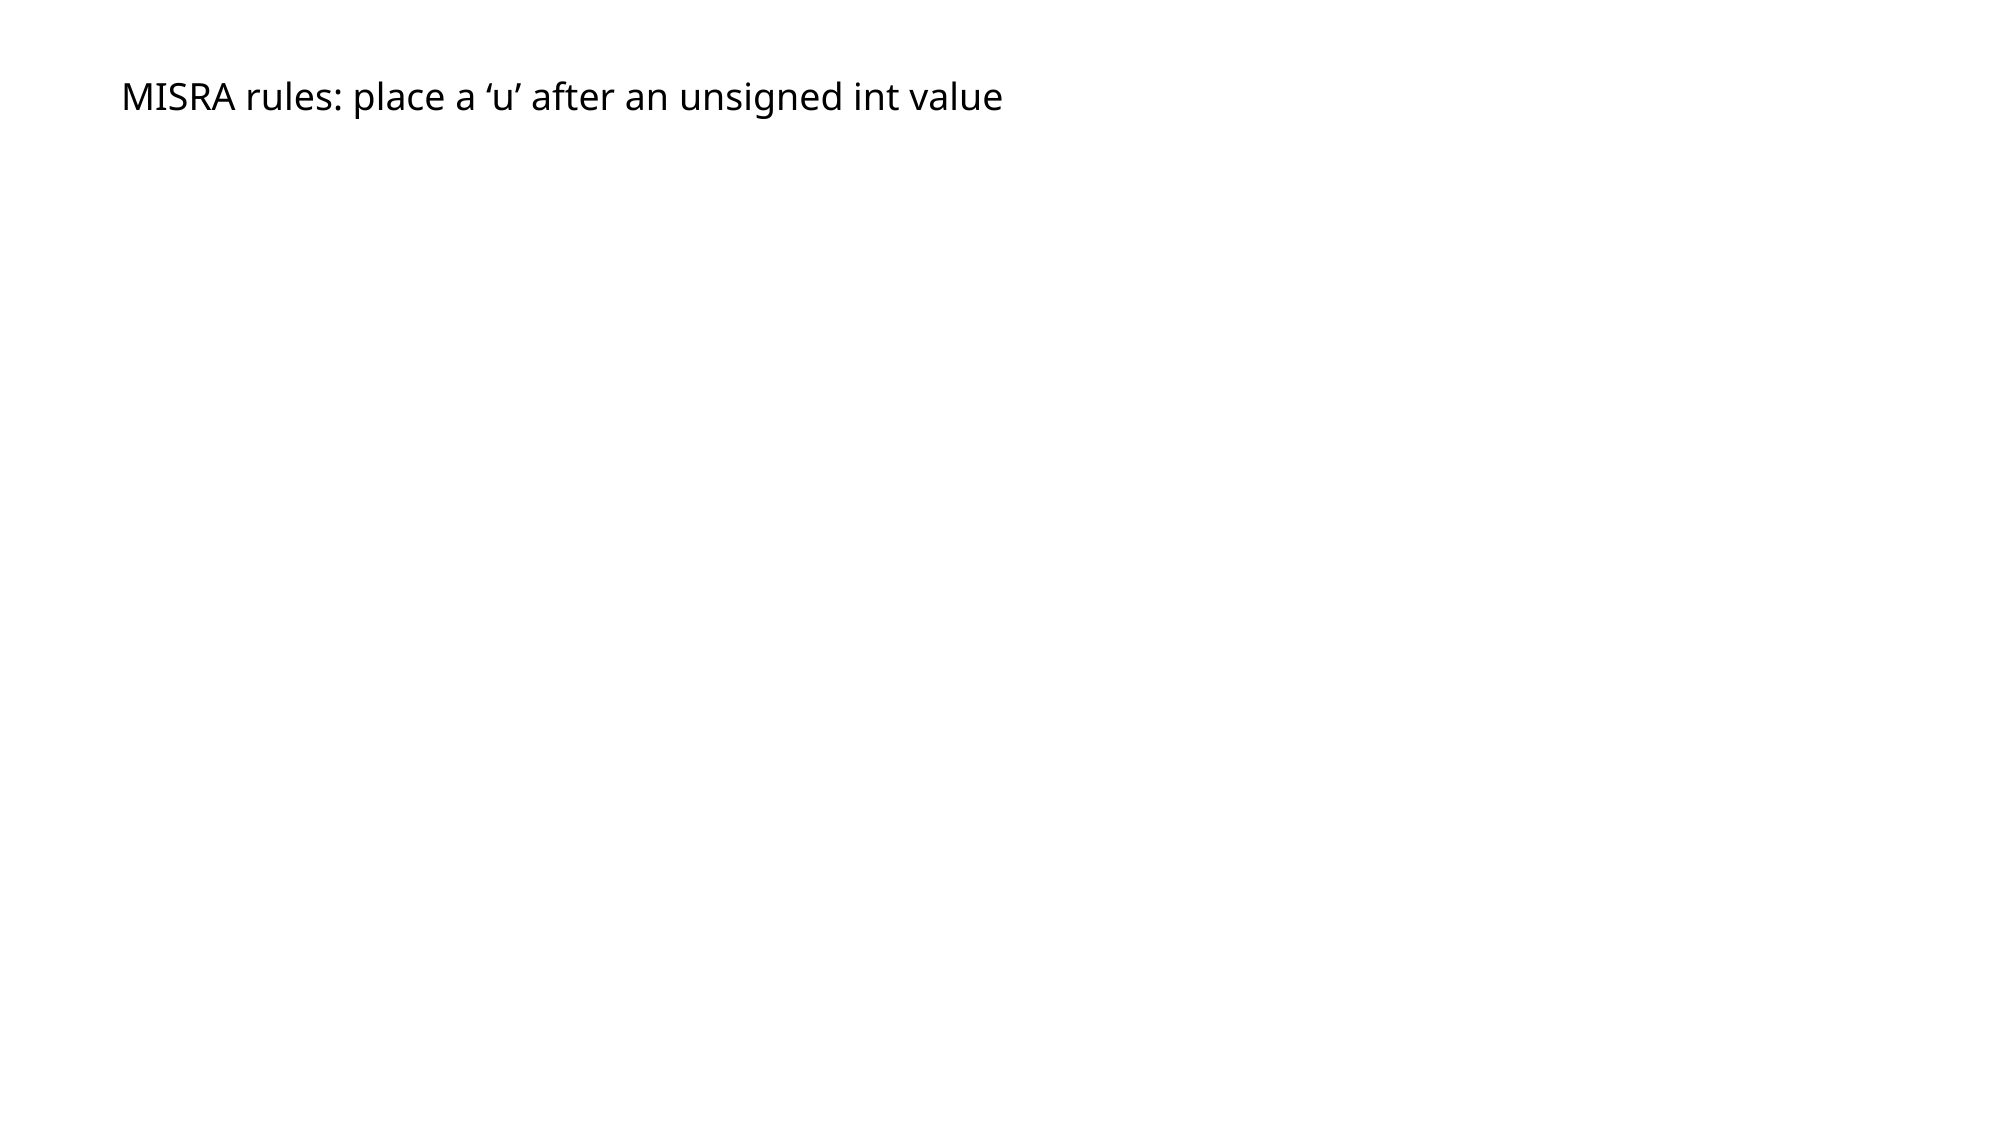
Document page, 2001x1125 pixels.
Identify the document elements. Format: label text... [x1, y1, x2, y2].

text_box MISRA rules: place a ‘u’ after an unsigned int value [106, 65, 1352, 126]
